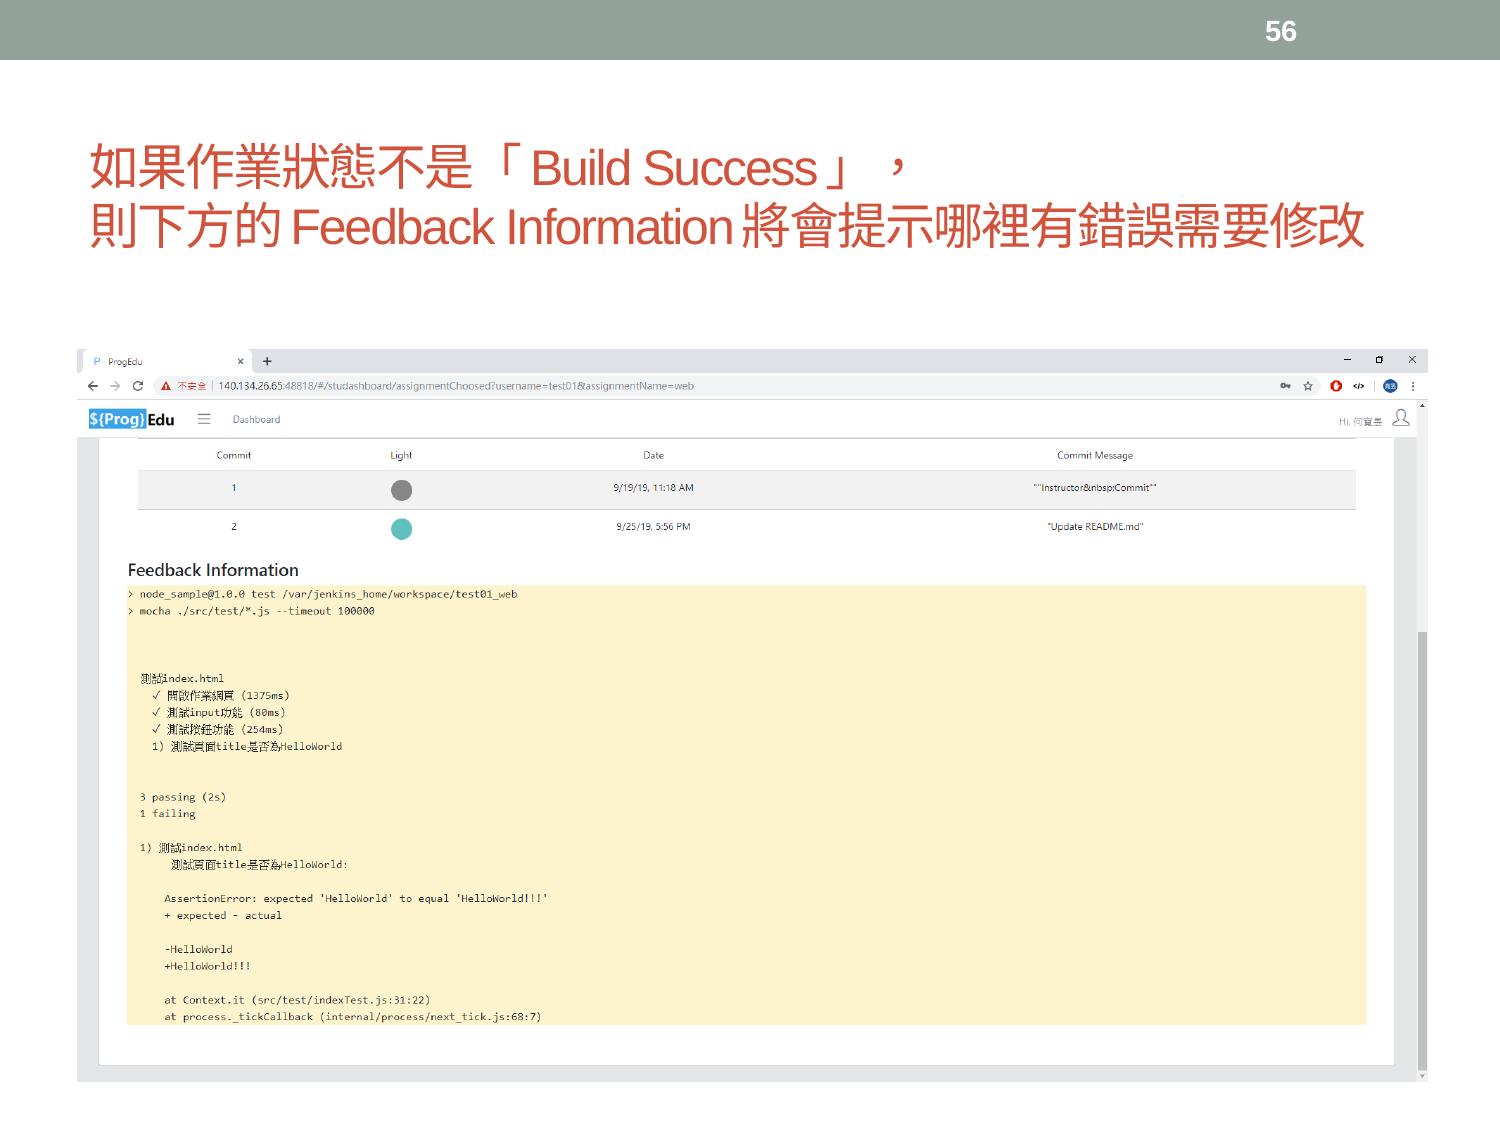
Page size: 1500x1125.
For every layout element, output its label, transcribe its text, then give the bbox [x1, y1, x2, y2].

slide_number 56 [1250, 3, 1425, 57]
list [77, 349, 1428, 1082]
title 如果作業狀態不是「Build Success」， 則下方的Feedback Information將會提示哪裡有錯誤需要修改 [74, 113, 1425, 277]
